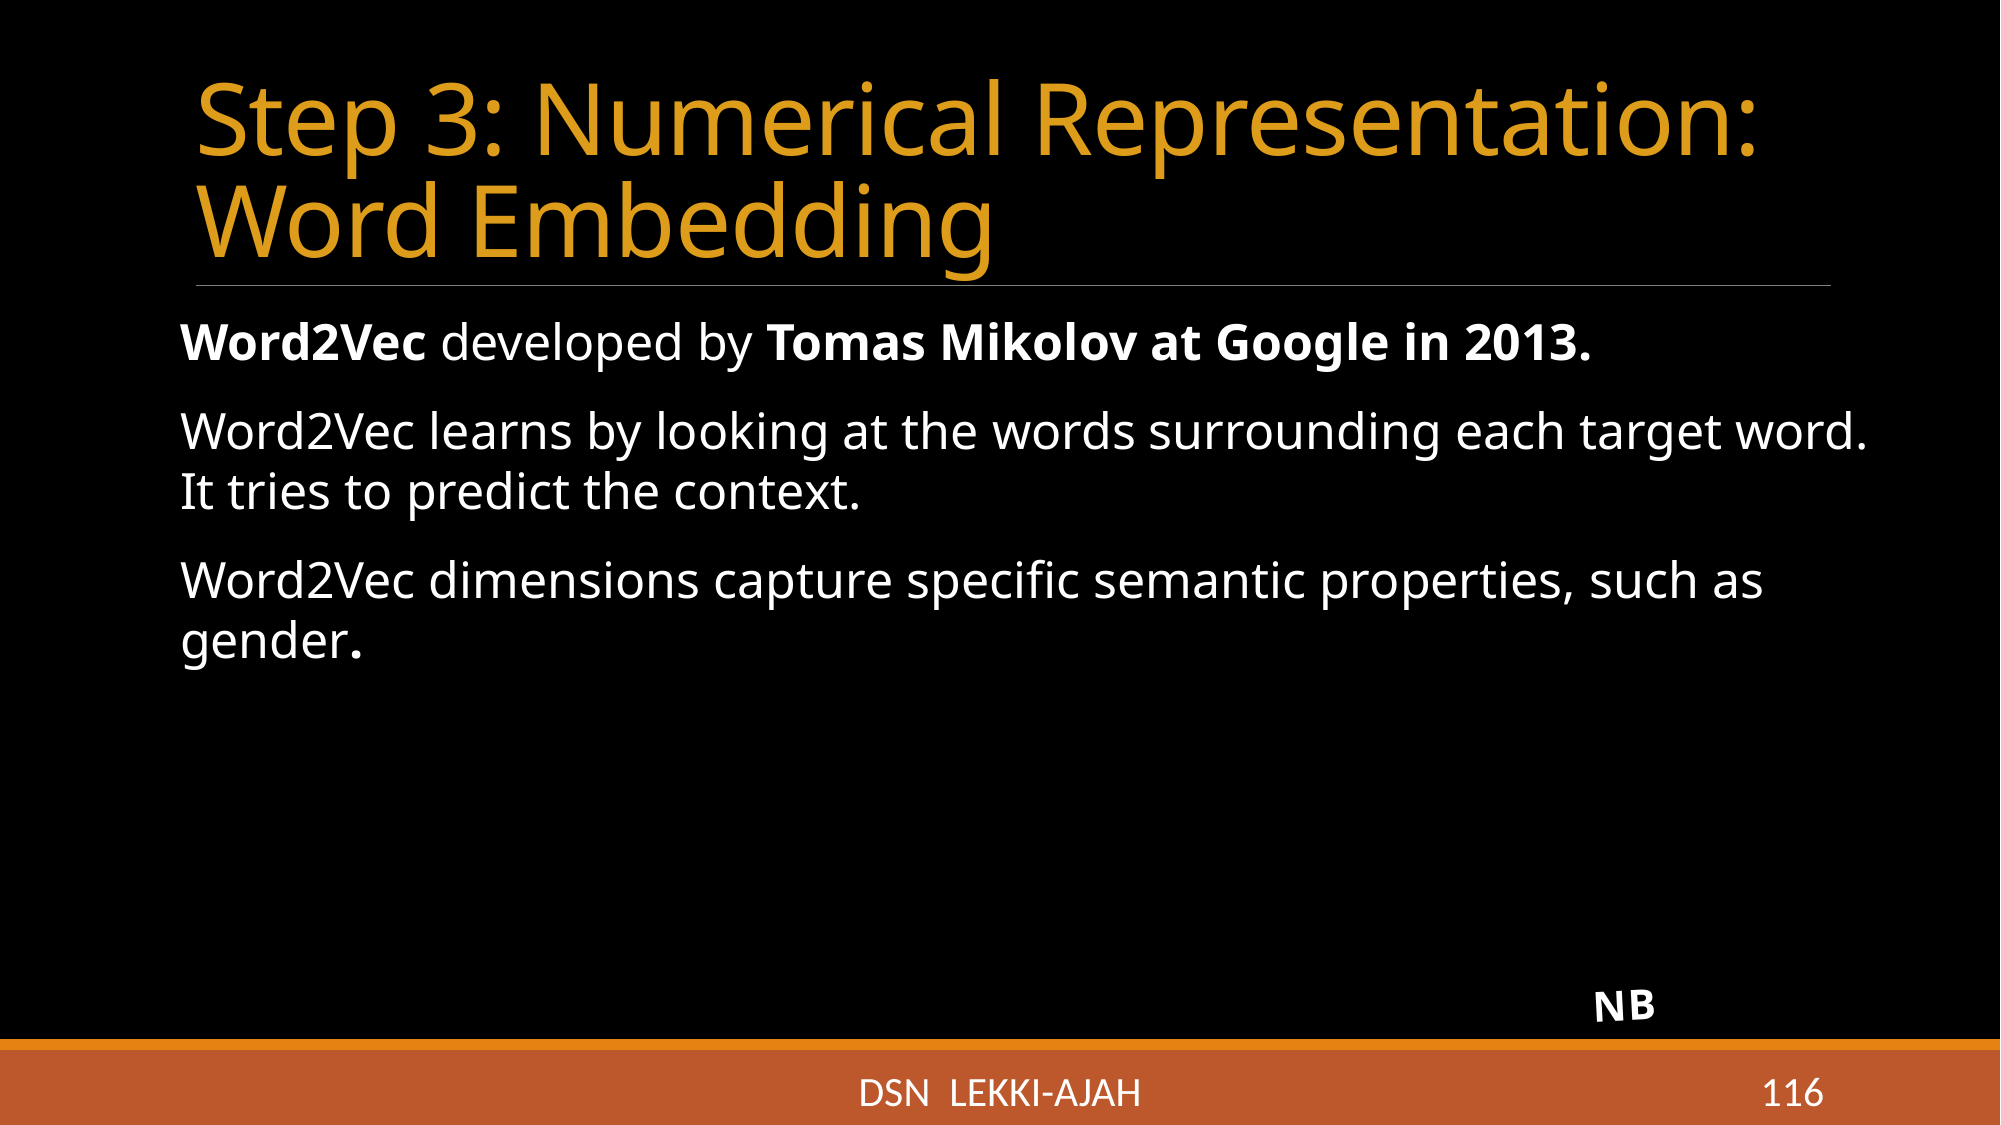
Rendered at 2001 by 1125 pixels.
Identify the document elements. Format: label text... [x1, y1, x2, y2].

text_box NB [1188, 951, 2000, 1059]
title Step 3: Numerical Representation: Word Embedding [180, 47, 1830, 285]
list Word2Vec developed by Tomas Mikolov at Google in 2013. Word2Vec learns by looking at the words surrounding each target word. It tries to predict the context. Word2Vec dimensions capture specific semantic properties, such as gender. [180, 302, 1891, 1054]
text_box [277, 919, 933, 1054]
footer DSN LEKKI-AJAH [604, 1059, 1396, 1120]
slide_number 116 [1624, 1059, 1840, 1120]
